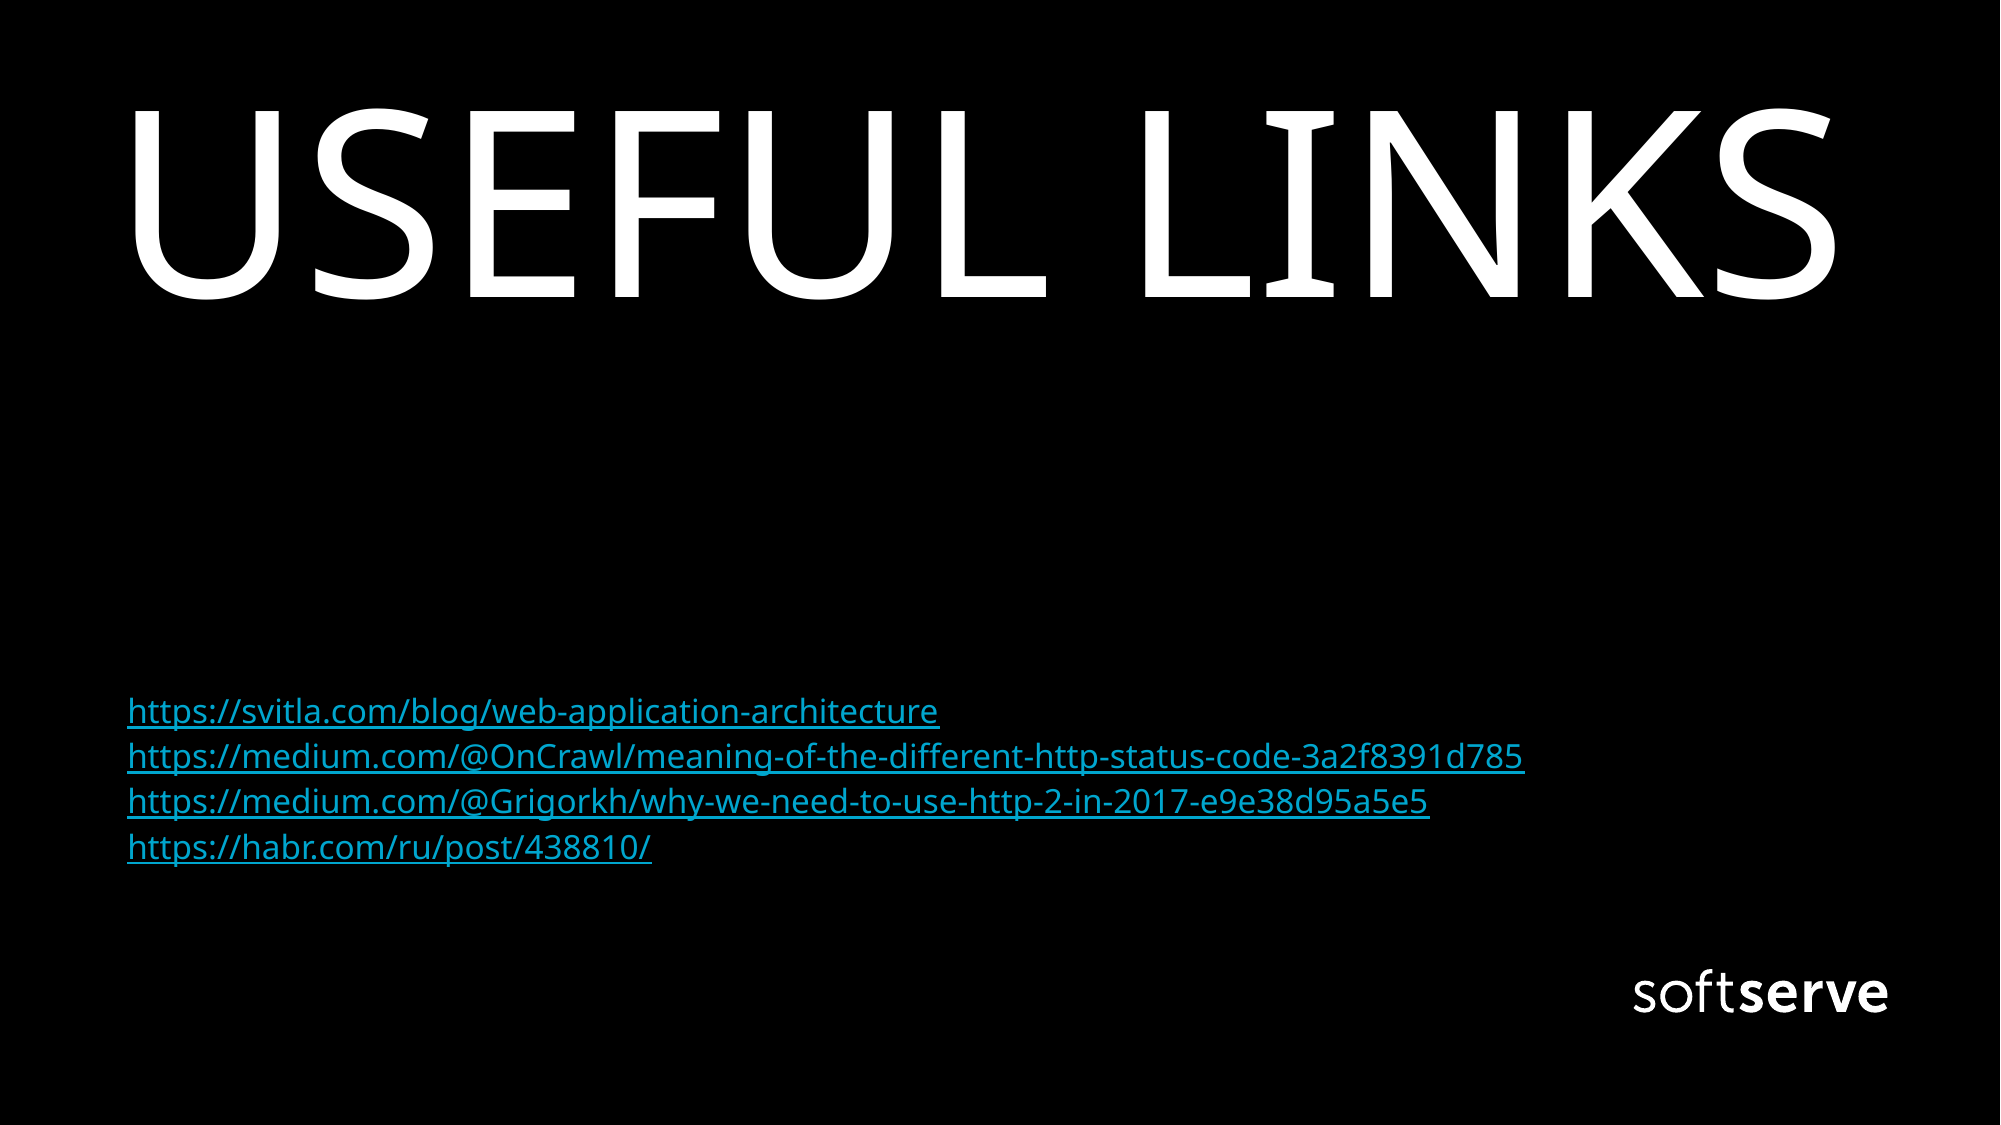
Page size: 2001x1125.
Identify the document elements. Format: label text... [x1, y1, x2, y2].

title USEFUL LINKS [112, 112, 1888, 900]
text_box https://svitla.com/blog/web-application-architecture https://medium.com/@OnCrawl/meaning-of-the-different-http-status-code-3a2f8391d785 https://medium.com/@Grigorkh/why-we-need-to-use-http-2-in-2017-e9e38d95a5e5 https://habr.com/ru/post/438810/ [112, 682, 1623, 879]
